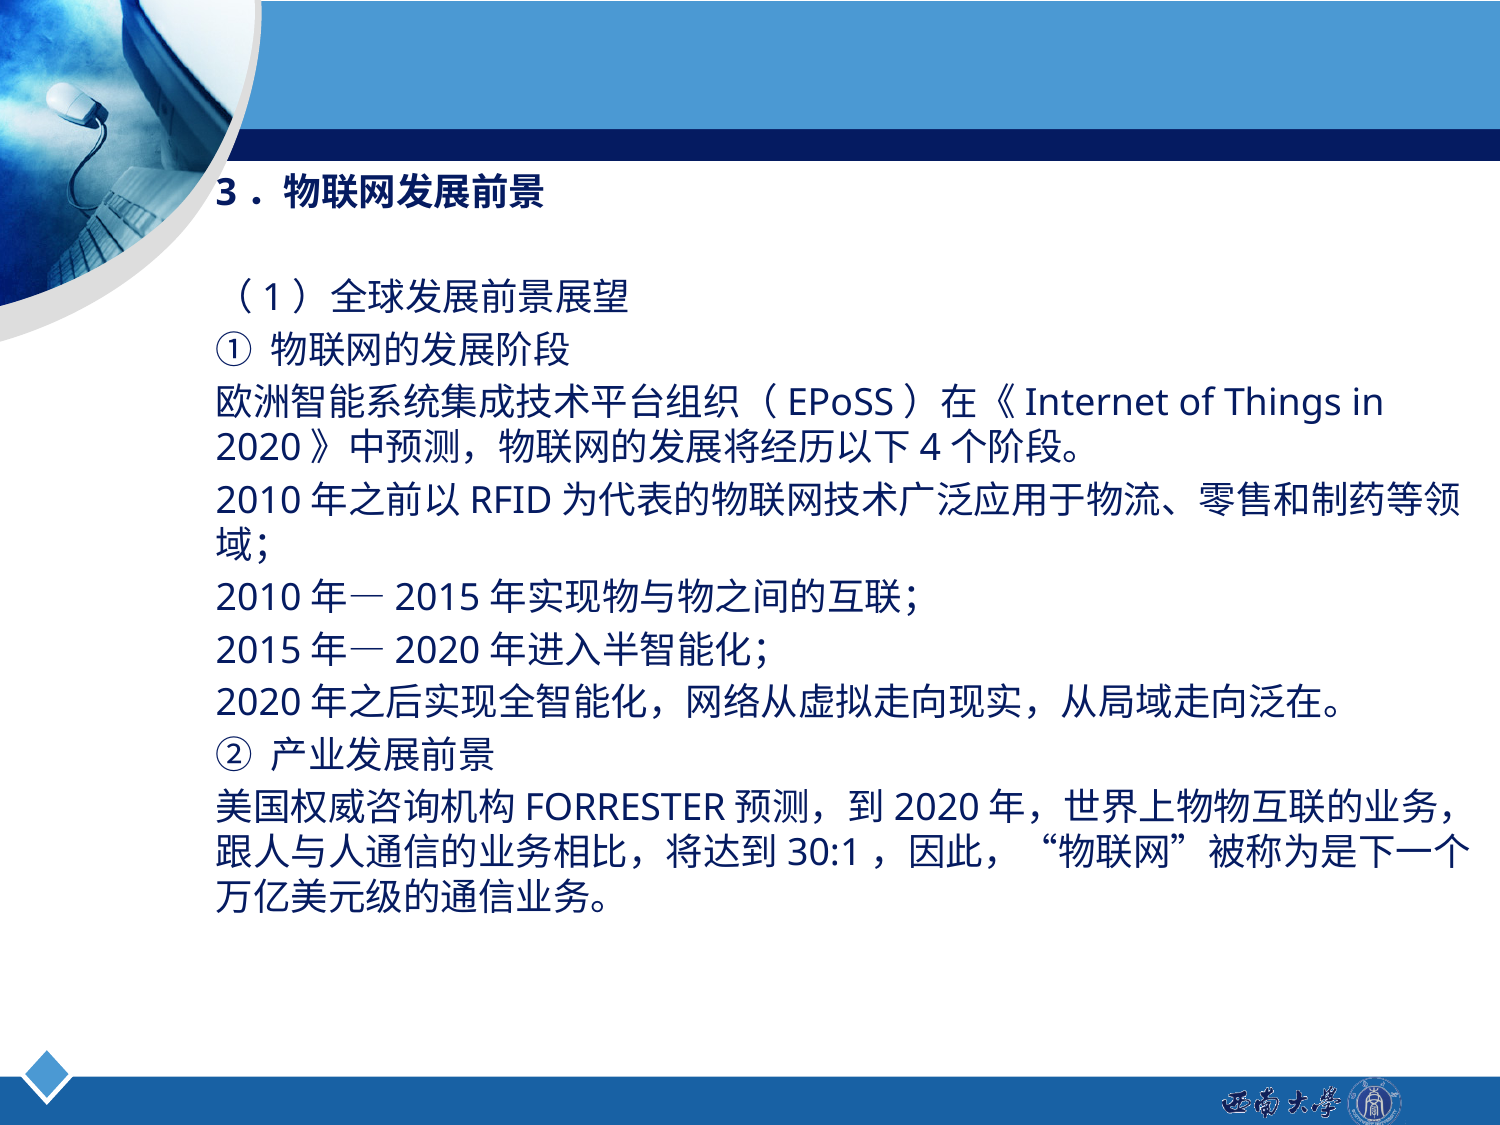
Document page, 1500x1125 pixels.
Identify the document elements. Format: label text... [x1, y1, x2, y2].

list 3．物联网发展前景 （1）全球发展前景展望 ① 物联网的发展阶段 欧洲智能系统集成技术平台组织（EPoSS）在《Internet of Things in 2020》中预测，物联网的发展将经历以下4个阶段。 2010年之前以RFID为代表的物联网技术广泛应用于物流、零售和制药等领域； 2010年—2015年实现物与物之间的互联； 2015年—2020年进入半智能化； 2020年之后实现全智能化，网络从虚拟走向现实，从局域走向泛在。 ② 产业发展前景 美国权威咨询机构FORRESTER预测，到2020年，世界上物物互联的业务，跟人与人通信的业务相比，将达到30:1，因此，“物联网”被称为是下一个万亿美元级的通信业务。 [200, 160, 1500, 1012]
picture [0, 0, 255, 306]
picture [1222, 1086, 1340, 1118]
